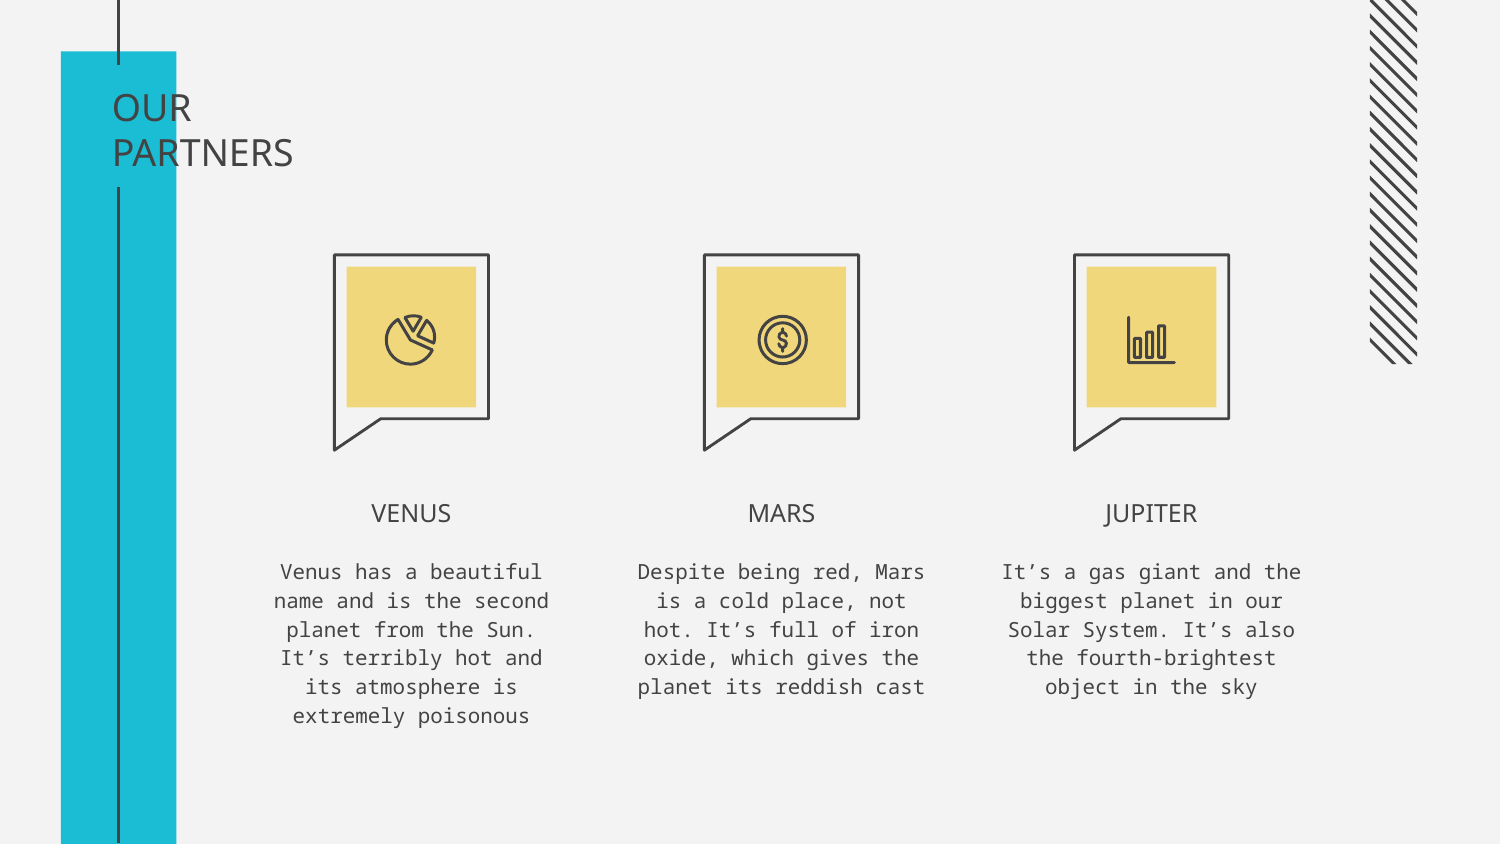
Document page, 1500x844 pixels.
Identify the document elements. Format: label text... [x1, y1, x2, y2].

title OUR PARTNERS [96, 67, 320, 190]
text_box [754, 314, 809, 366]
subtitle It’s a gas giant and the biggest planet in our Solar System. It’s also the fourth-brightest object in the sky [982, 540, 1321, 690]
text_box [384, 314, 439, 366]
text_box [1086, 266, 1217, 408]
text_box [702, 253, 861, 452]
subtitle JUPITER [982, 478, 1321, 530]
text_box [1126, 315, 1177, 365]
subtitle Despite being red, Mars is a cold place, not hot. It’s full of iron oxide, which gives the planet its reddish cast [612, 540, 951, 690]
text_box [332, 253, 490, 452]
text_box [1073, 253, 1231, 452]
subtitle Venus has a beautiful name and is the second planet from the Sun. It’s terribly hot and its atmosphere is extremely poisonous [242, 540, 581, 690]
text_box [716, 266, 847, 408]
text_box [346, 266, 477, 408]
subtitle VENUS [242, 478, 581, 530]
subtitle MARS [612, 478, 951, 530]
